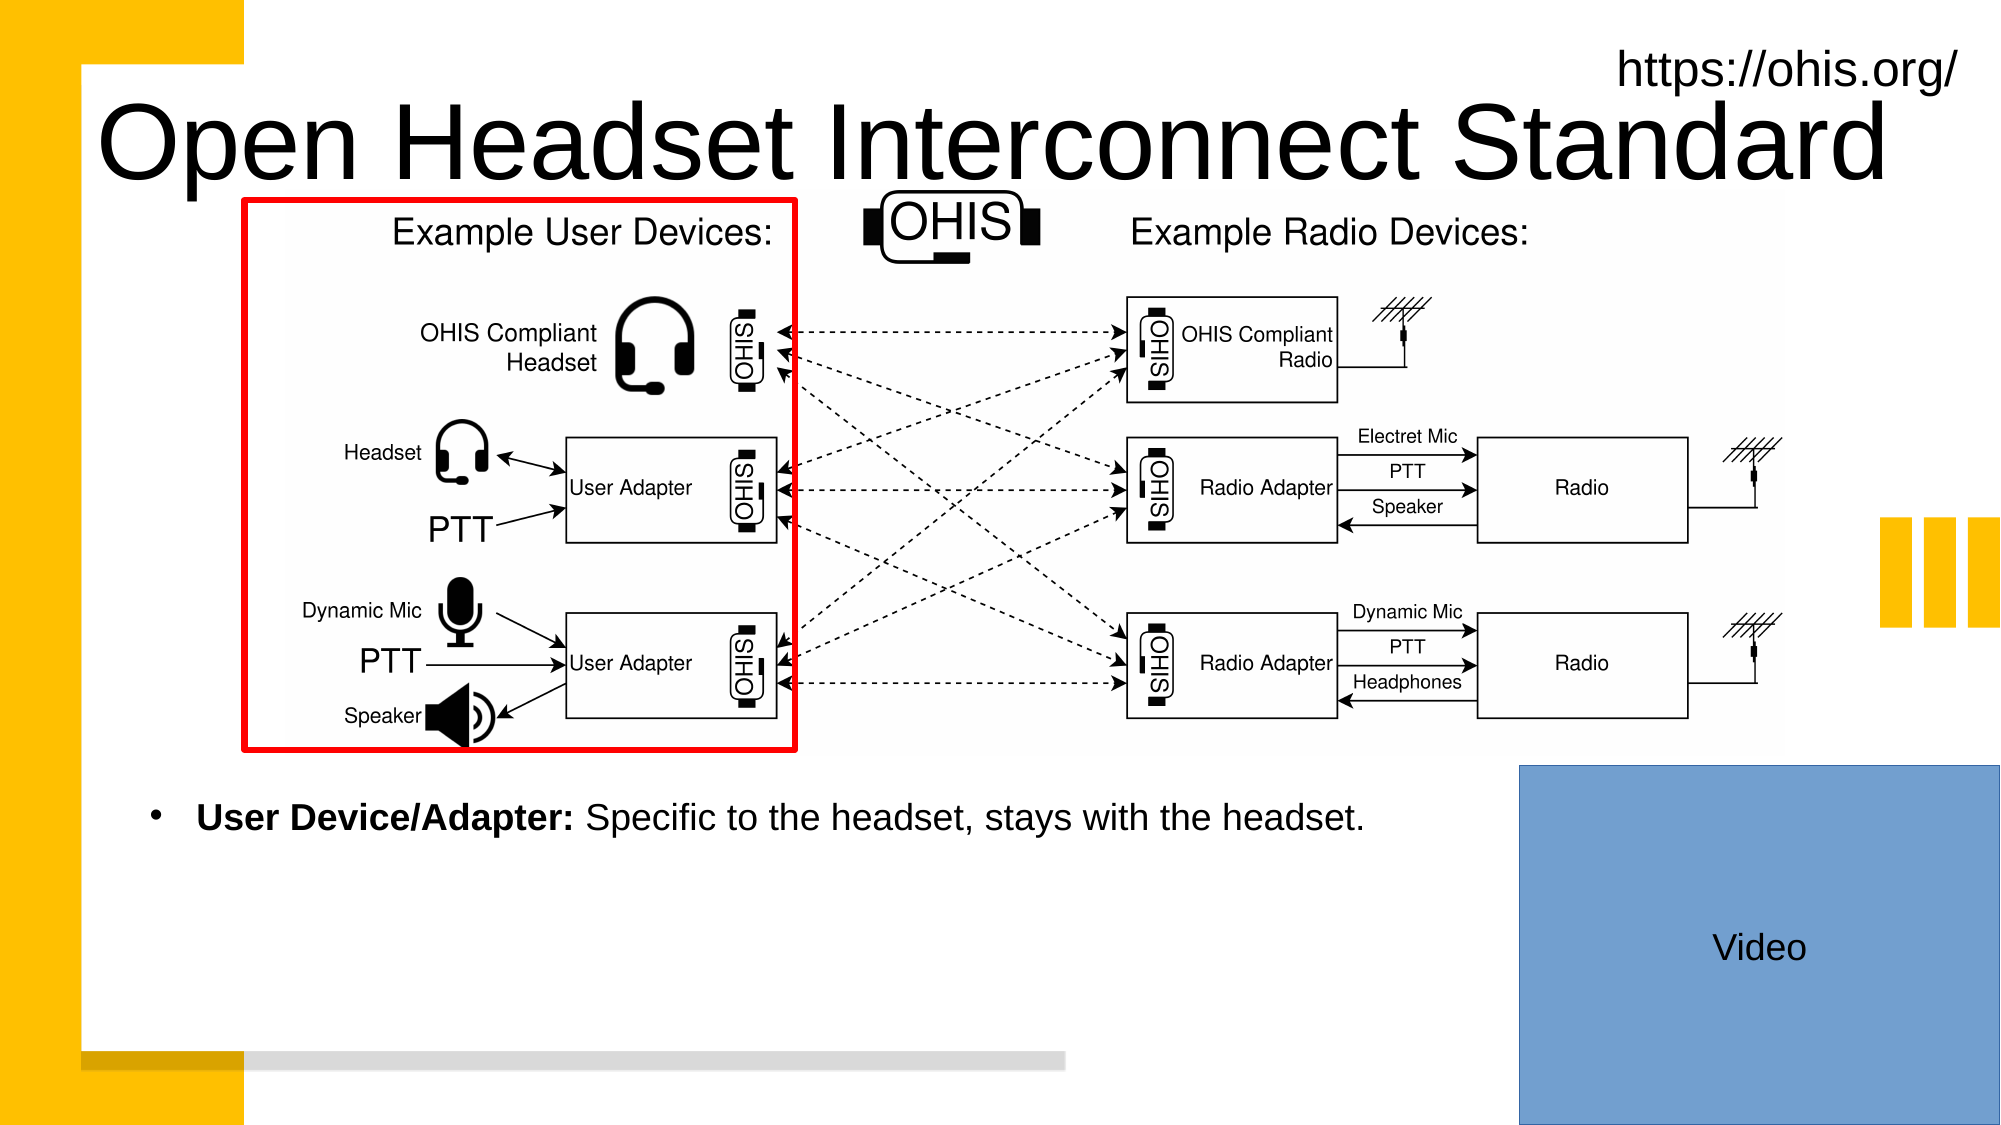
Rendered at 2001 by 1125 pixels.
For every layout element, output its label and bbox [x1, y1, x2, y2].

text_box [0, 0, 2000, 1125]
picture [284, 189, 1786, 756]
